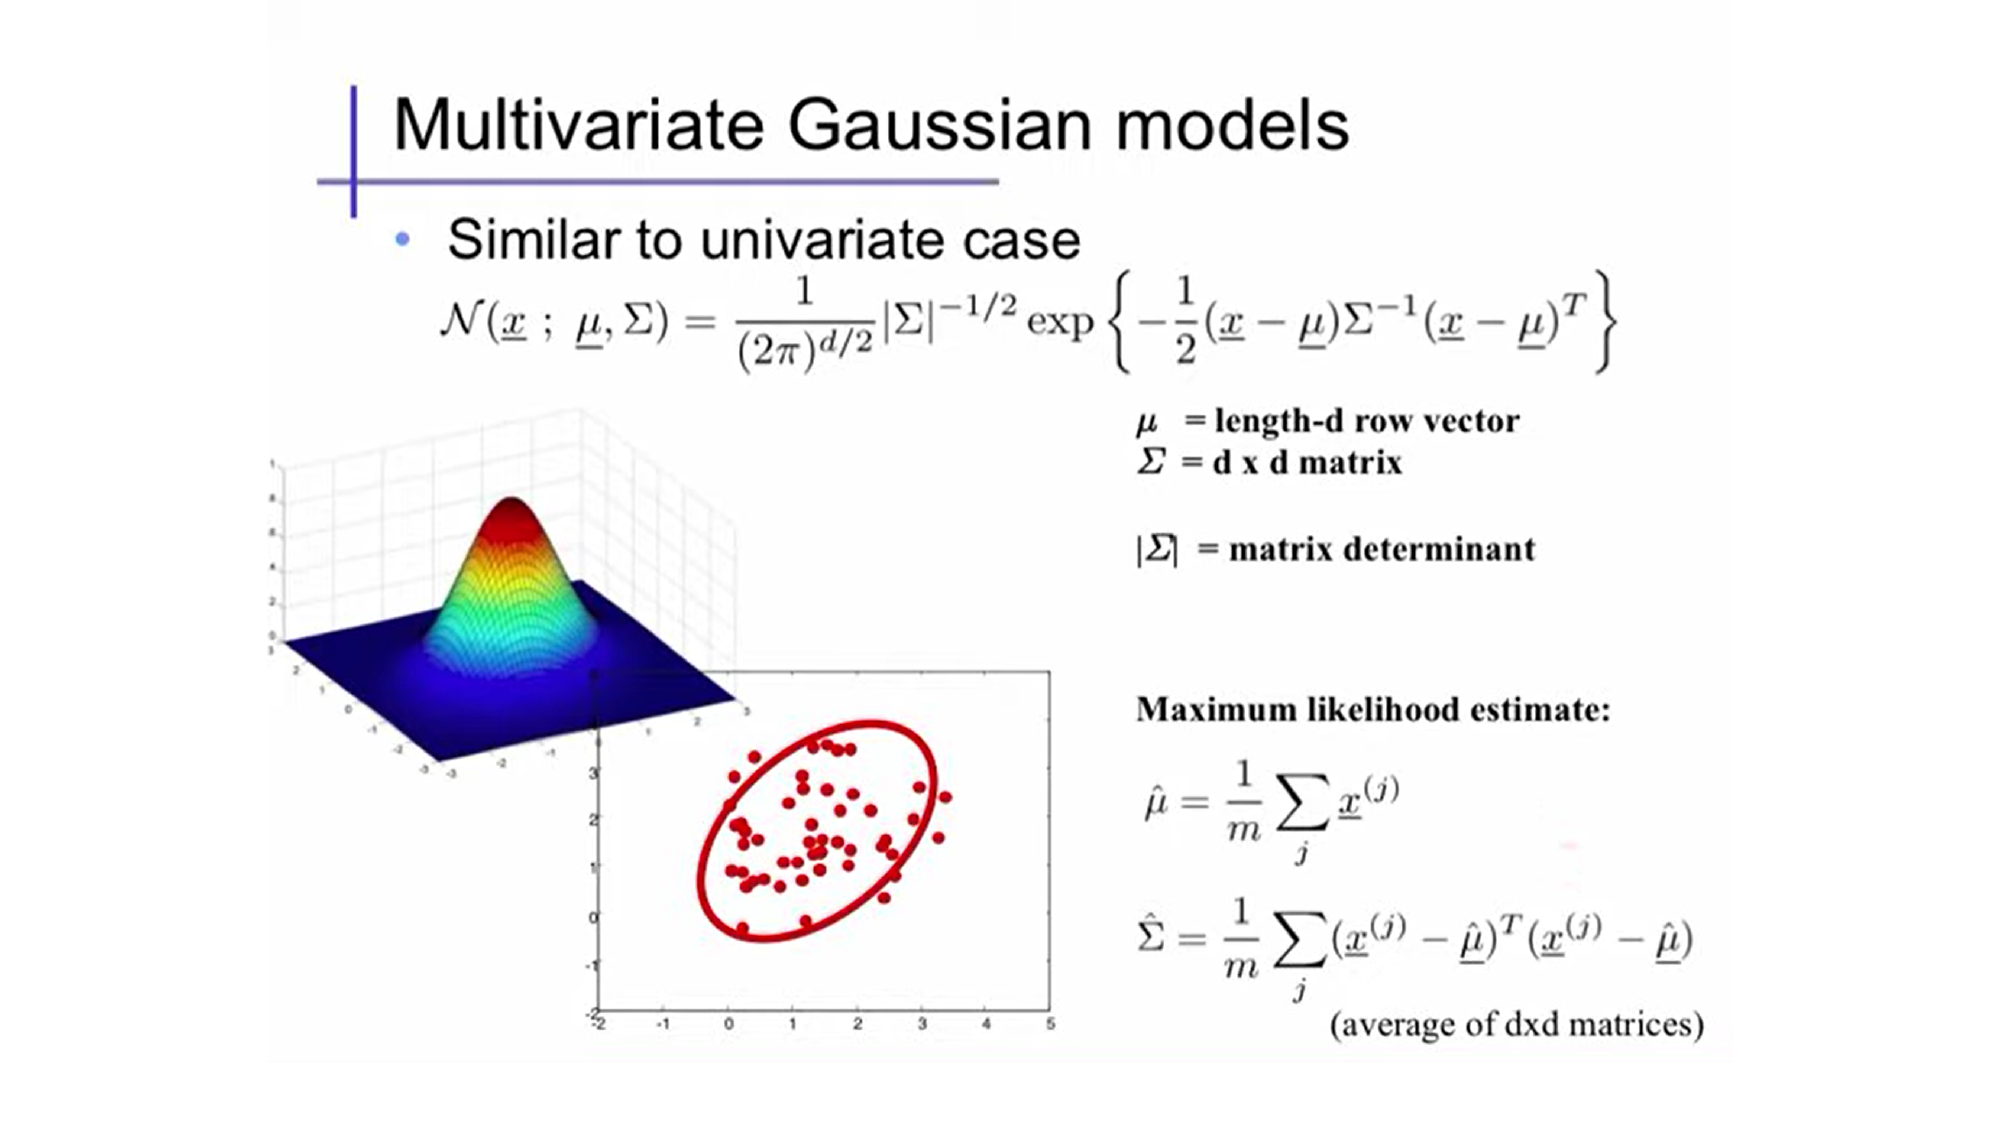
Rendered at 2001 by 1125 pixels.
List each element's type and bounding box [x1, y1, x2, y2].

picture [267, 0, 1733, 1062]
